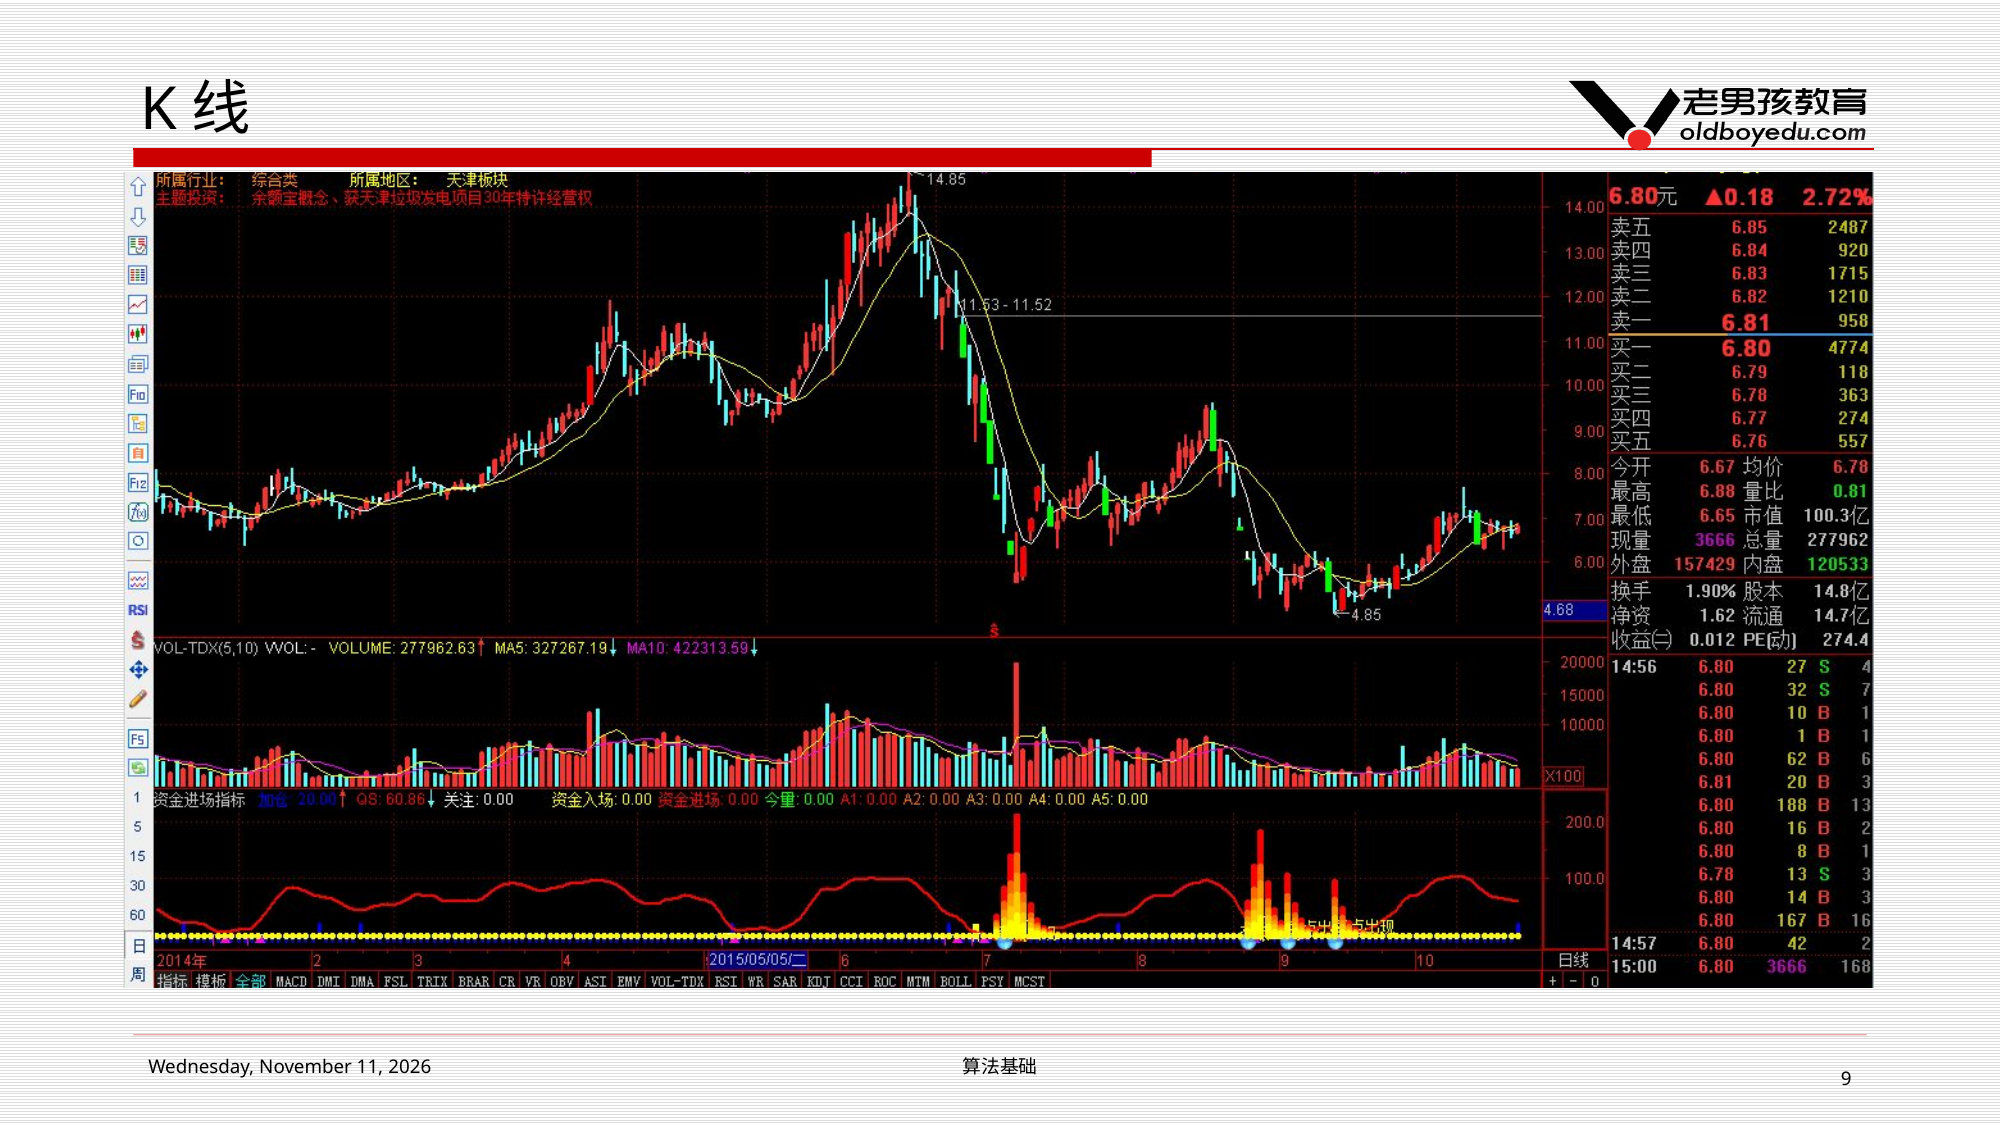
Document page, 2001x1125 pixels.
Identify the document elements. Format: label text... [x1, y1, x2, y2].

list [123, 172, 1874, 988]
title K线 [125, 50, 1876, 149]
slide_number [133, 1046, 567, 1103]
slide_number 9 [1433, 1058, 1867, 1103]
footer 算法基础 [683, 1046, 1317, 1103]
